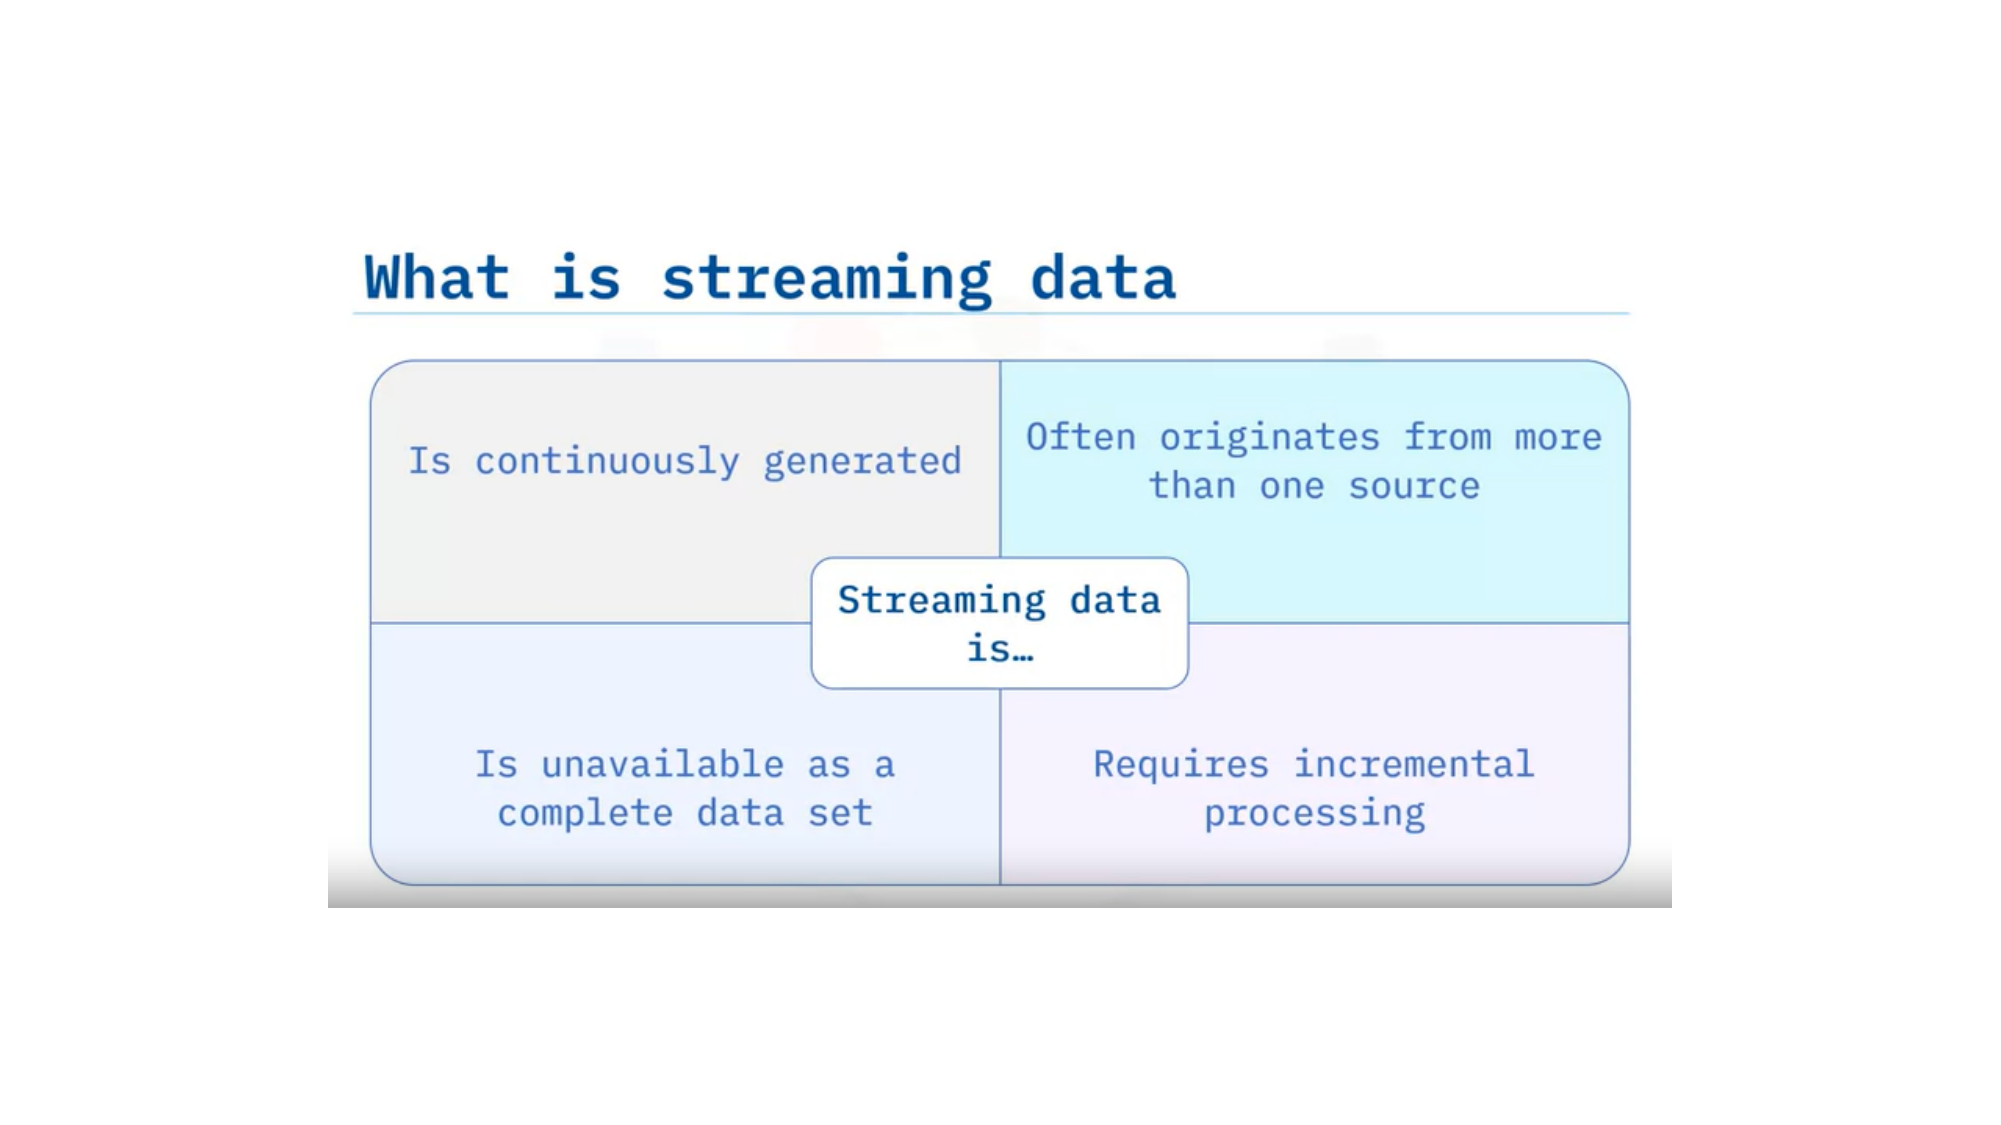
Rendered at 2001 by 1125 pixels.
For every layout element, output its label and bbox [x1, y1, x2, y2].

picture [328, 217, 1672, 908]
